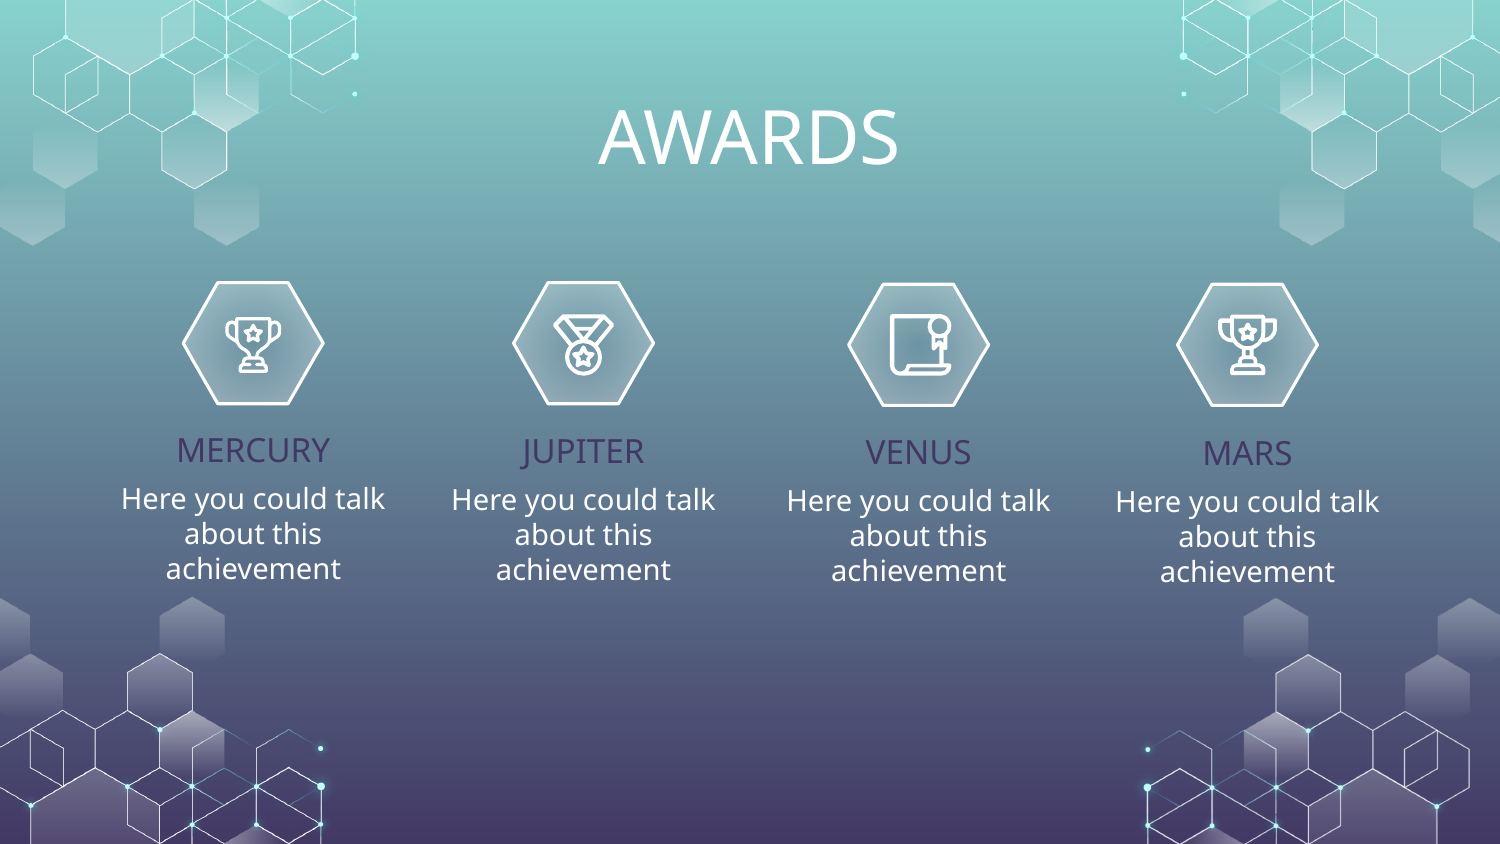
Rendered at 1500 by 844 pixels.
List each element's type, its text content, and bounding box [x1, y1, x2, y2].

picture [0, 0, 378, 246]
subtitle Here you could talk about this achievement [762, 467, 1076, 528]
picture [1160, 0, 1500, 246]
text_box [225, 316, 282, 374]
subtitle Here you could talk about this achievement [427, 486, 740, 527]
title VENUS [703, 391, 1135, 487]
picture [1125, 598, 1500, 844]
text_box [1217, 314, 1278, 376]
title MARS [1031, 392, 1464, 488]
picture [0, 596, 344, 844]
title AWARDS [88, 74, 1412, 185]
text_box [552, 314, 615, 376]
subtitle Here you could talk about this achievement [96, 465, 410, 526]
text_box [889, 314, 952, 376]
subtitle Here you could talk about this achievement [1091, 468, 1404, 529]
title MERCURY [37, 389, 469, 485]
title JUPITER [367, 390, 800, 486]
